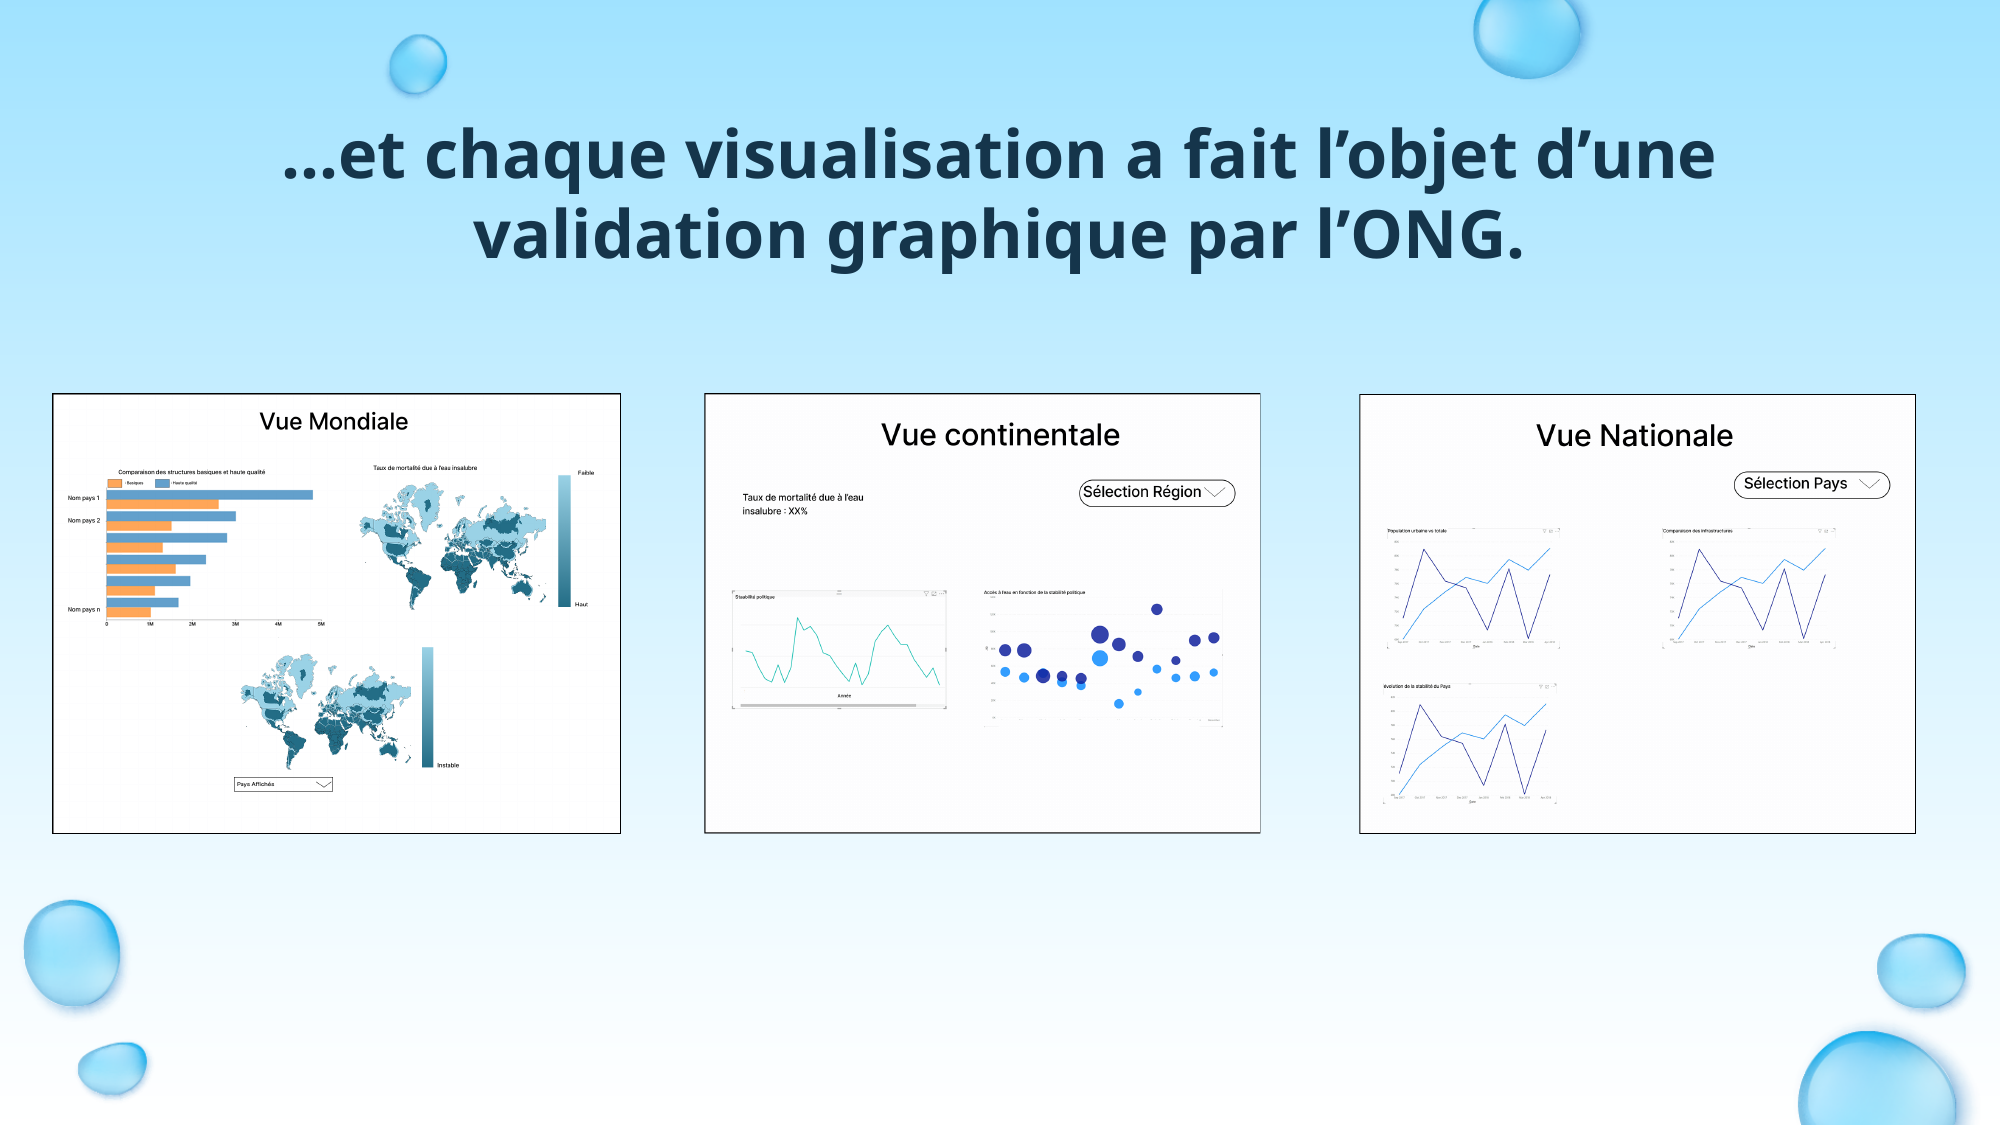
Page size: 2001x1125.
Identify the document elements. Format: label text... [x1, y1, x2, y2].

picture [0, 0, 2000, 1125]
title …et chaque visualisation a fait l’objet d’une validation graphique par l’ONG. [157, 97, 1843, 333]
